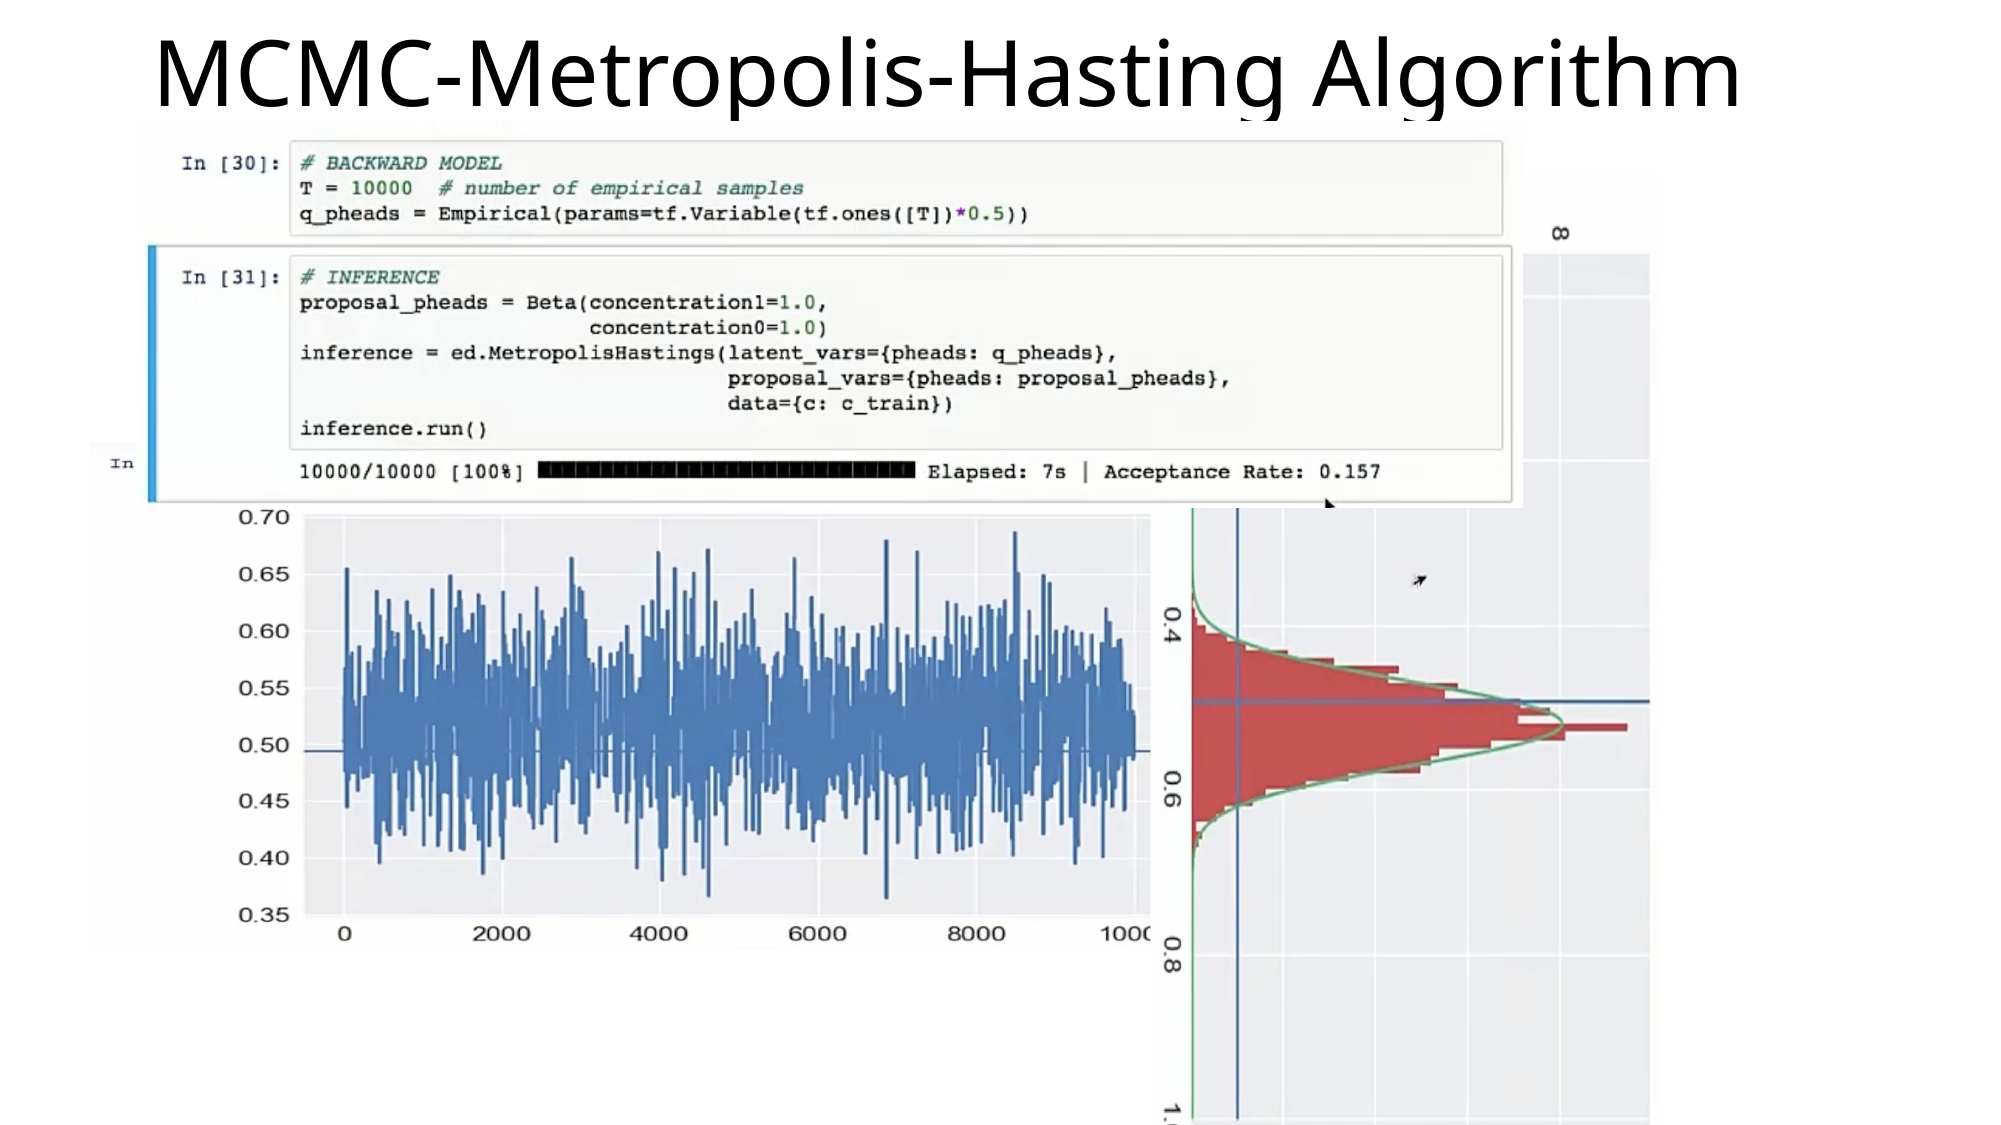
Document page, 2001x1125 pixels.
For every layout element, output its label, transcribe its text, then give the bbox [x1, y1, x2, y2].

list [842, 479, 1968, 989]
picture [1151, 989, 1660, 1125]
title MCMC-Metropolis-Hasting Algorithm [137, 0, 1863, 186]
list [90, 443, 842, 950]
picture [137, 121, 1660, 508]
